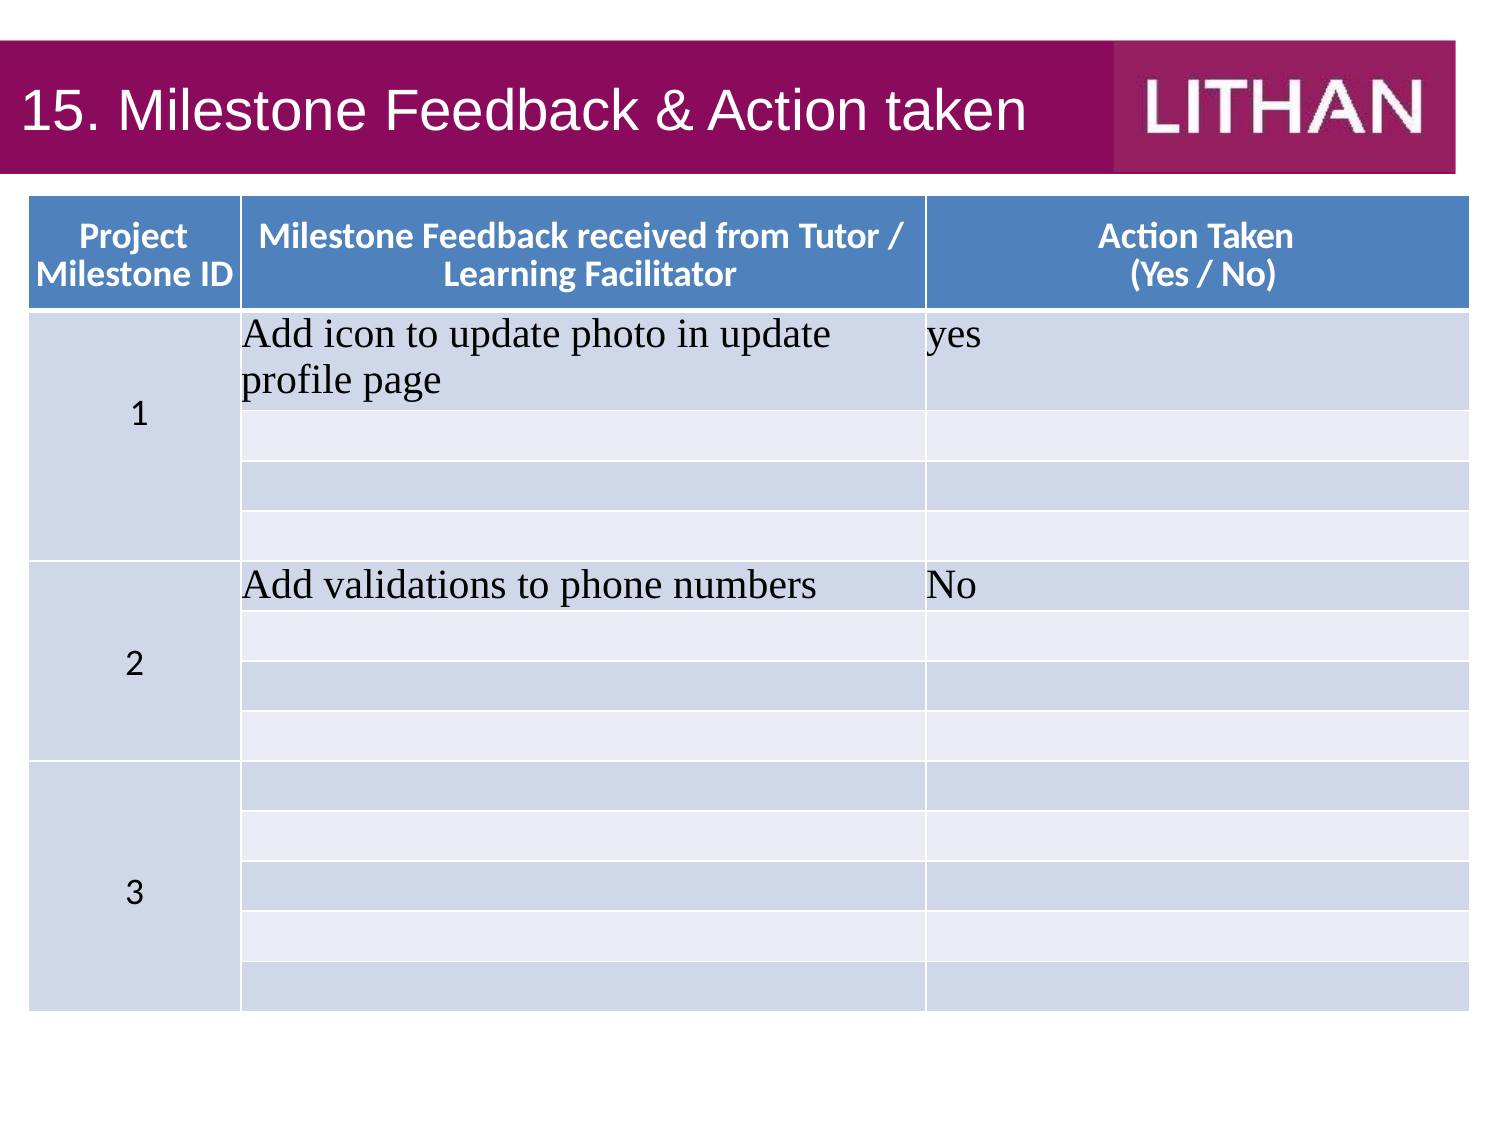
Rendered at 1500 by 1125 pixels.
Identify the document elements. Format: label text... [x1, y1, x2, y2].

table_cell [927, 411, 1469, 460]
table_header Milestone Feedback received from Tutor / Learning Facilitator [242, 196, 925, 308]
table_cell [242, 812, 925, 860]
table_cell Add icon to update photo in update profile page [242, 313, 925, 410]
table_cell [927, 662, 1469, 710]
table_cell [242, 662, 925, 710]
table_cell [927, 462, 1469, 510]
table_cell [927, 912, 1469, 961]
table_cell 1 [29, 313, 240, 560]
table_cell [242, 962, 925, 1011]
table_cell [927, 512, 1469, 560]
table_cell No [927, 562, 1469, 610]
table_cell [927, 812, 1469, 860]
table_cell yes [927, 313, 1469, 410]
table_cell 2 [29, 562, 240, 760]
table_cell [927, 762, 1469, 810]
table_header Action Taken (Yes / No) [927, 196, 1469, 308]
title 15. Milestone Feedback & Action taken [18, 70, 1032, 261]
table_cell [927, 712, 1469, 760]
table_cell [242, 612, 925, 660]
table_cell 3 [29, 762, 240, 1011]
table_cell [927, 862, 1469, 910]
table_cell [242, 512, 925, 560]
table_cell [242, 462, 925, 510]
table_header Project Milestone ID [29, 196, 240, 308]
table_cell [242, 912, 925, 961]
table_cell [927, 612, 1469, 660]
table_cell [242, 762, 925, 810]
table_cell [242, 411, 925, 460]
table_cell Add validations to phone numbers [242, 562, 925, 610]
picture [0, 37, 1456, 178]
table_cell [242, 712, 925, 760]
table_cell [927, 962, 1469, 1011]
table_cell [242, 862, 925, 910]
